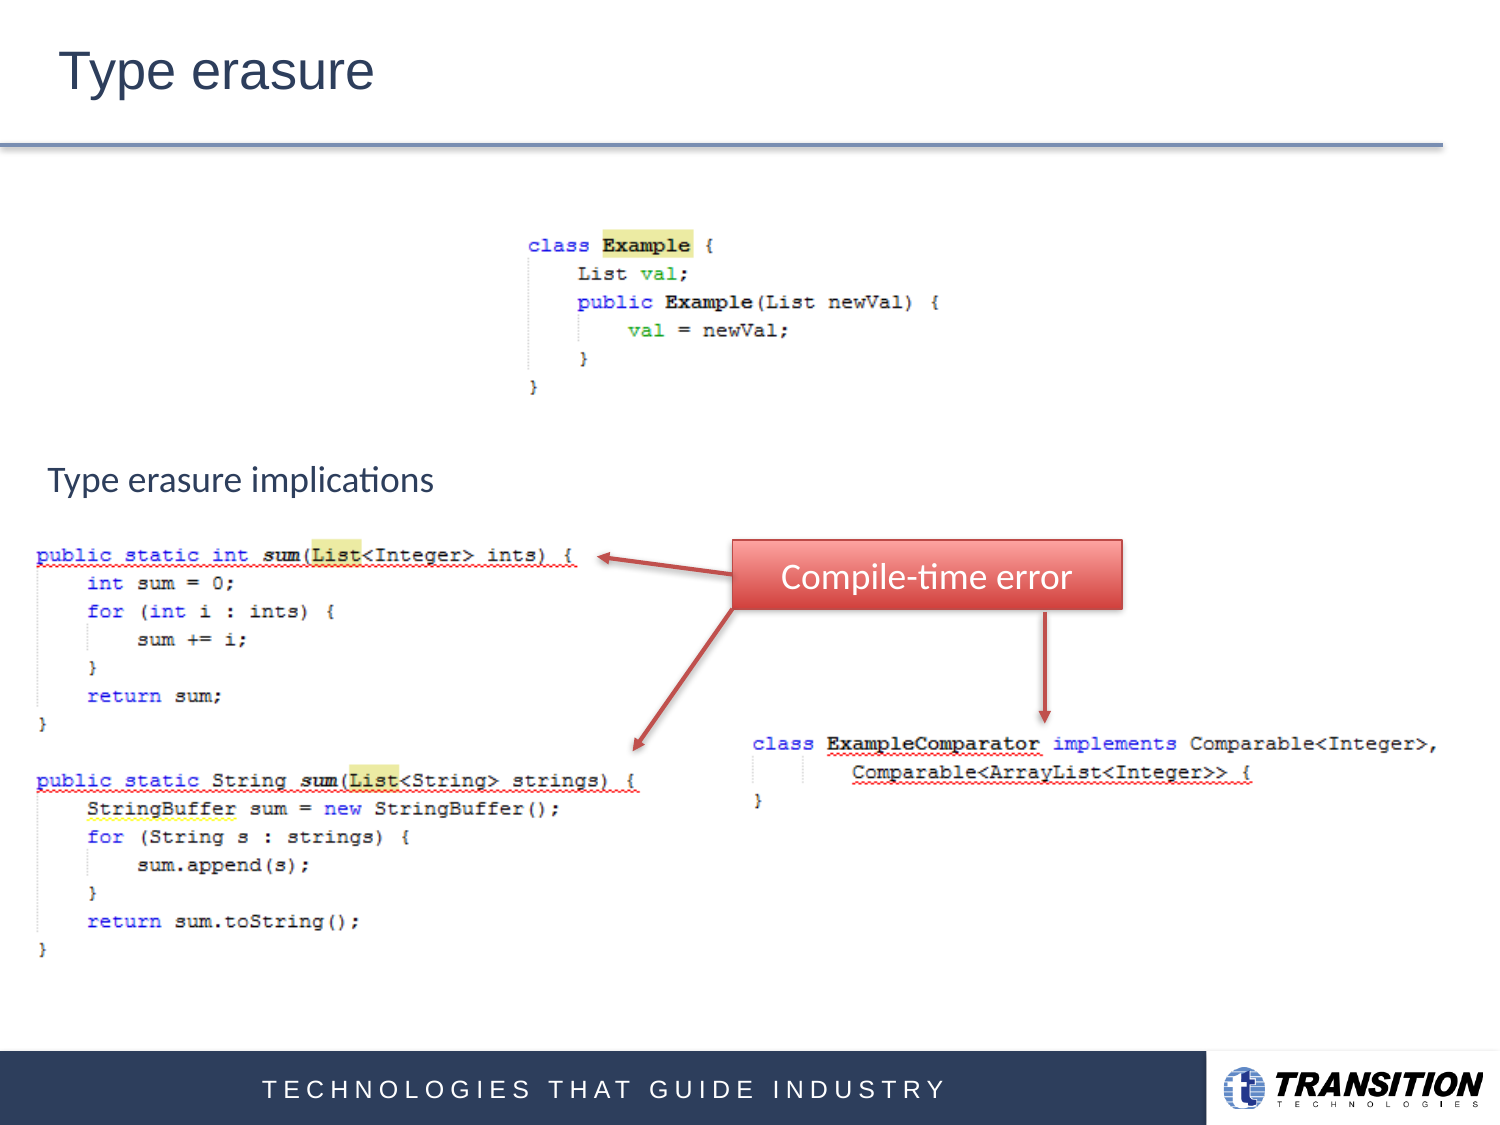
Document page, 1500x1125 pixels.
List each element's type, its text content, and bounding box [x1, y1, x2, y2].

picture [732, 723, 1453, 826]
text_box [596, 556, 733, 575]
list Type erasure implications [0, 201, 1500, 997]
text_box Compile-time error [732, 539, 1123, 610]
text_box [632, 608, 733, 752]
picture [14, 529, 663, 973]
title Type erasure [0, 0, 1500, 145]
picture [509, 225, 965, 406]
